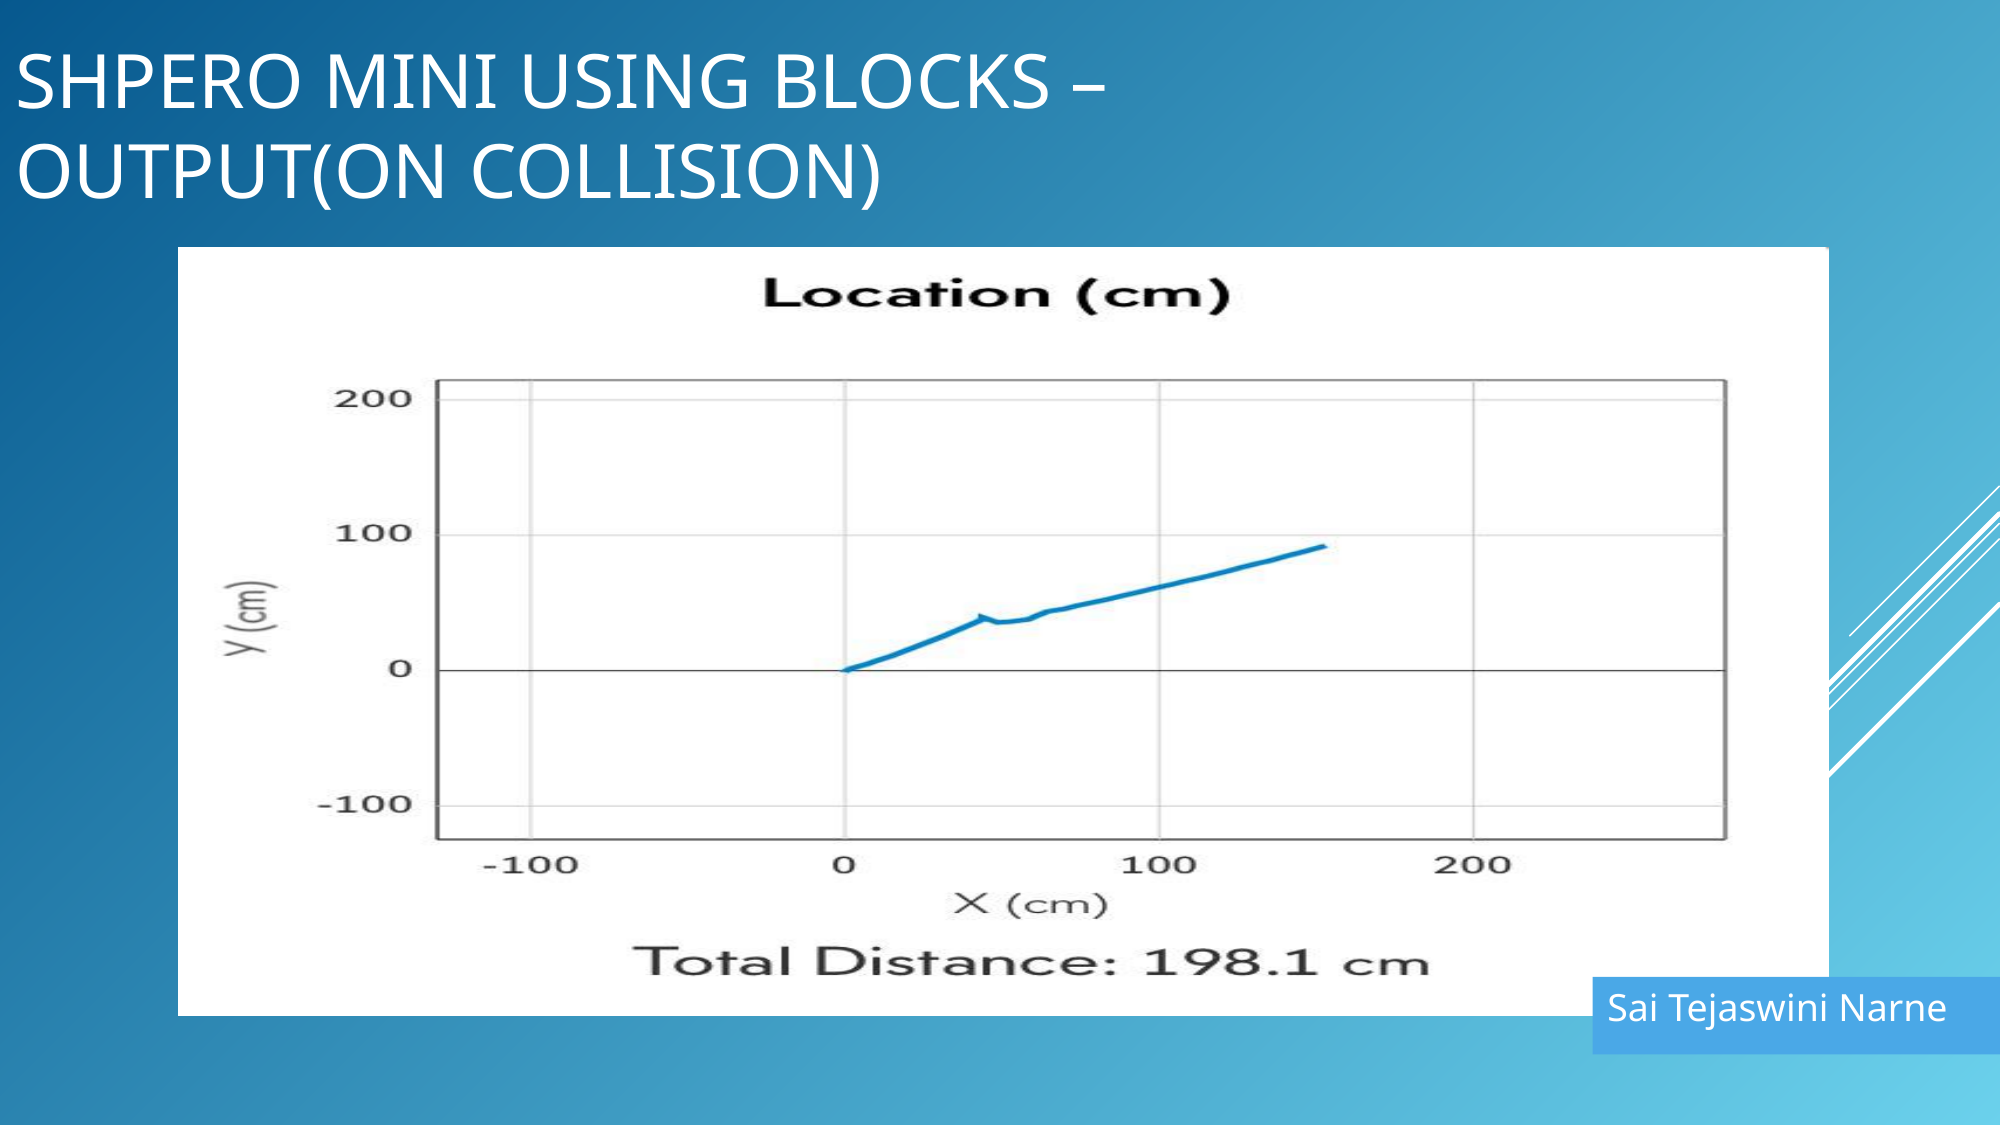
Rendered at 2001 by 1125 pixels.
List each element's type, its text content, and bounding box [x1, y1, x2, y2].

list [177, 246, 1829, 1016]
text_box Sai Tejaswini Narne [1592, 976, 2000, 1055]
title Shpero mini using blocks – output(on collision) [0, 0, 1400, 248]
